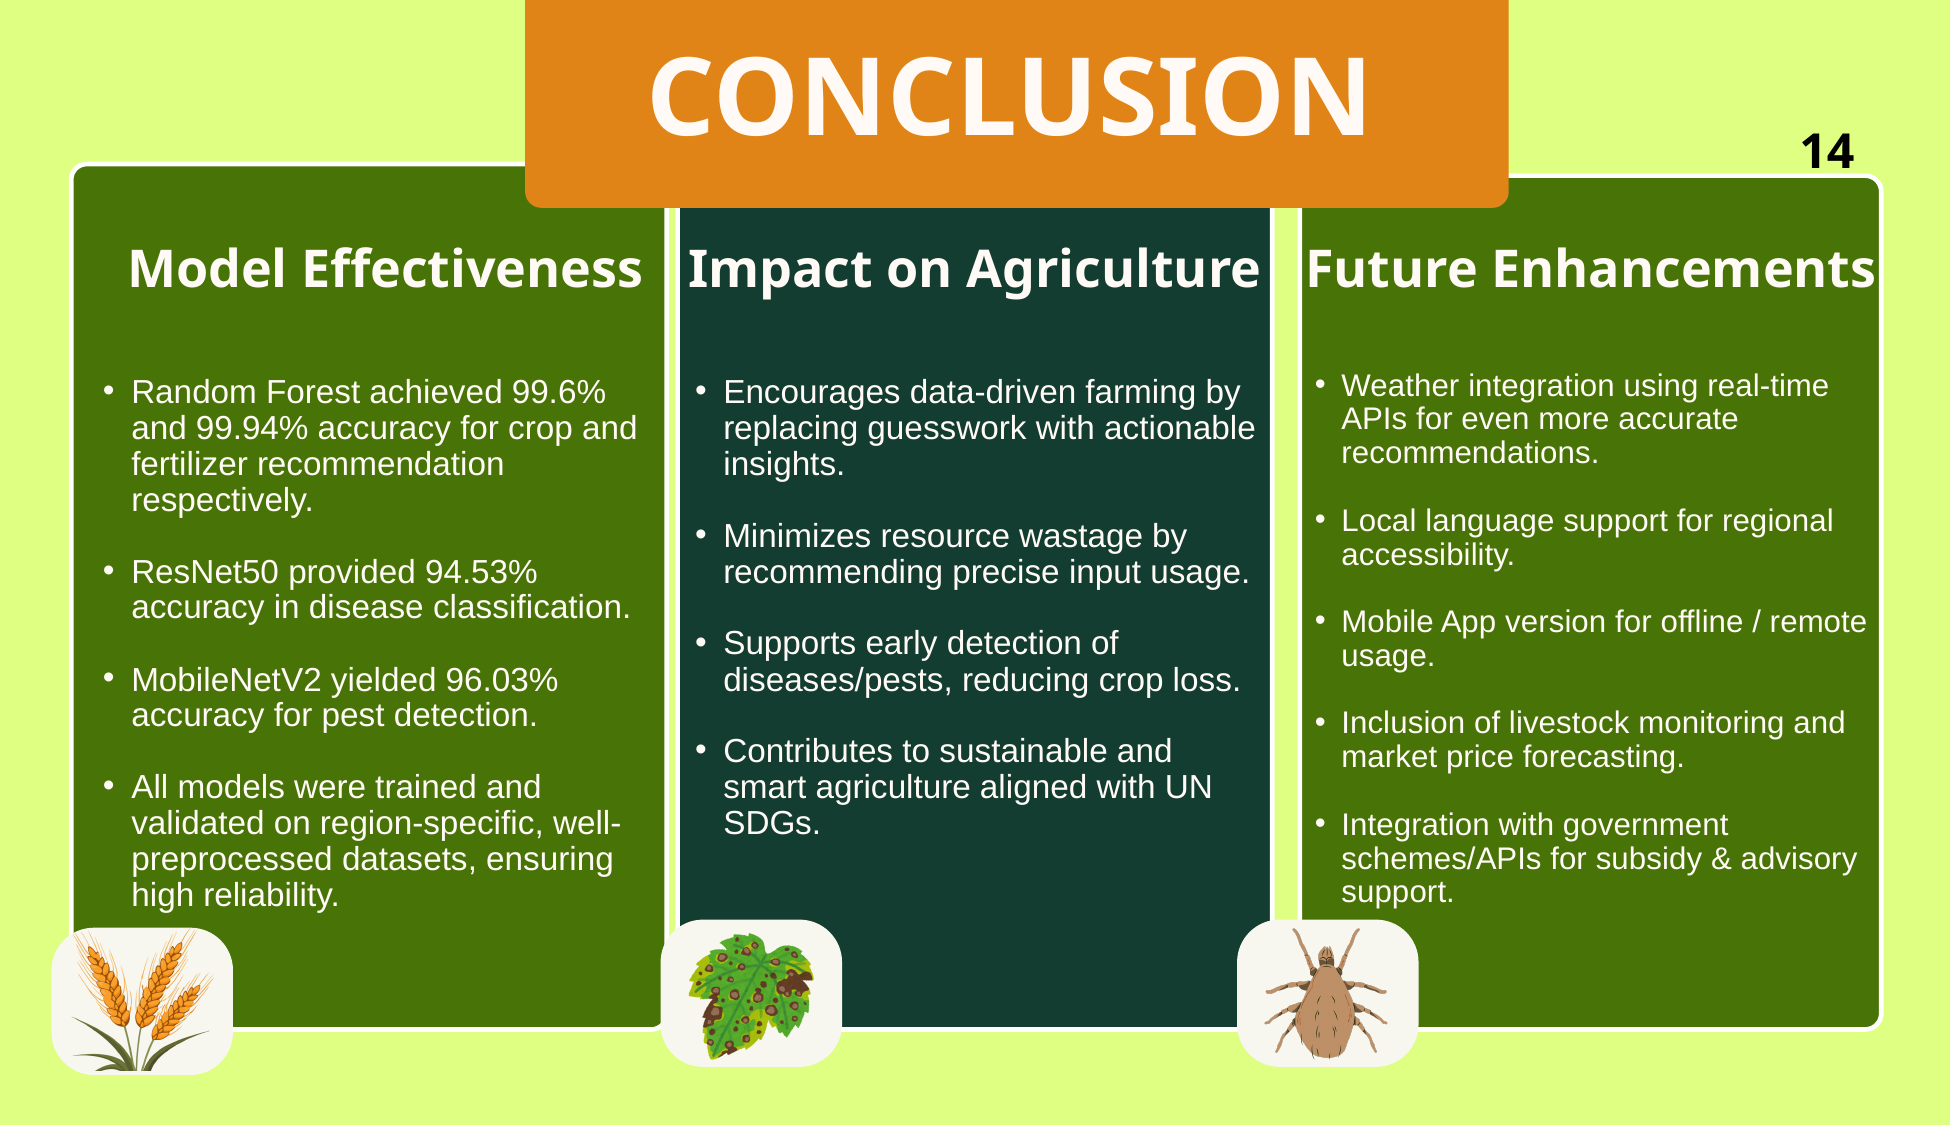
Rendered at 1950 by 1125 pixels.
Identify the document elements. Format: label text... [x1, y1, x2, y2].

text_box 14 [1799, 110, 1882, 175]
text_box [51, 927, 234, 1076]
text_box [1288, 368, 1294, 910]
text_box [1299, 175, 1882, 1030]
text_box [70, 163, 667, 1030]
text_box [1236, 919, 1419, 1068]
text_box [677, 216, 1273, 1030]
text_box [524, 0, 1509, 209]
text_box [660, 919, 843, 1068]
